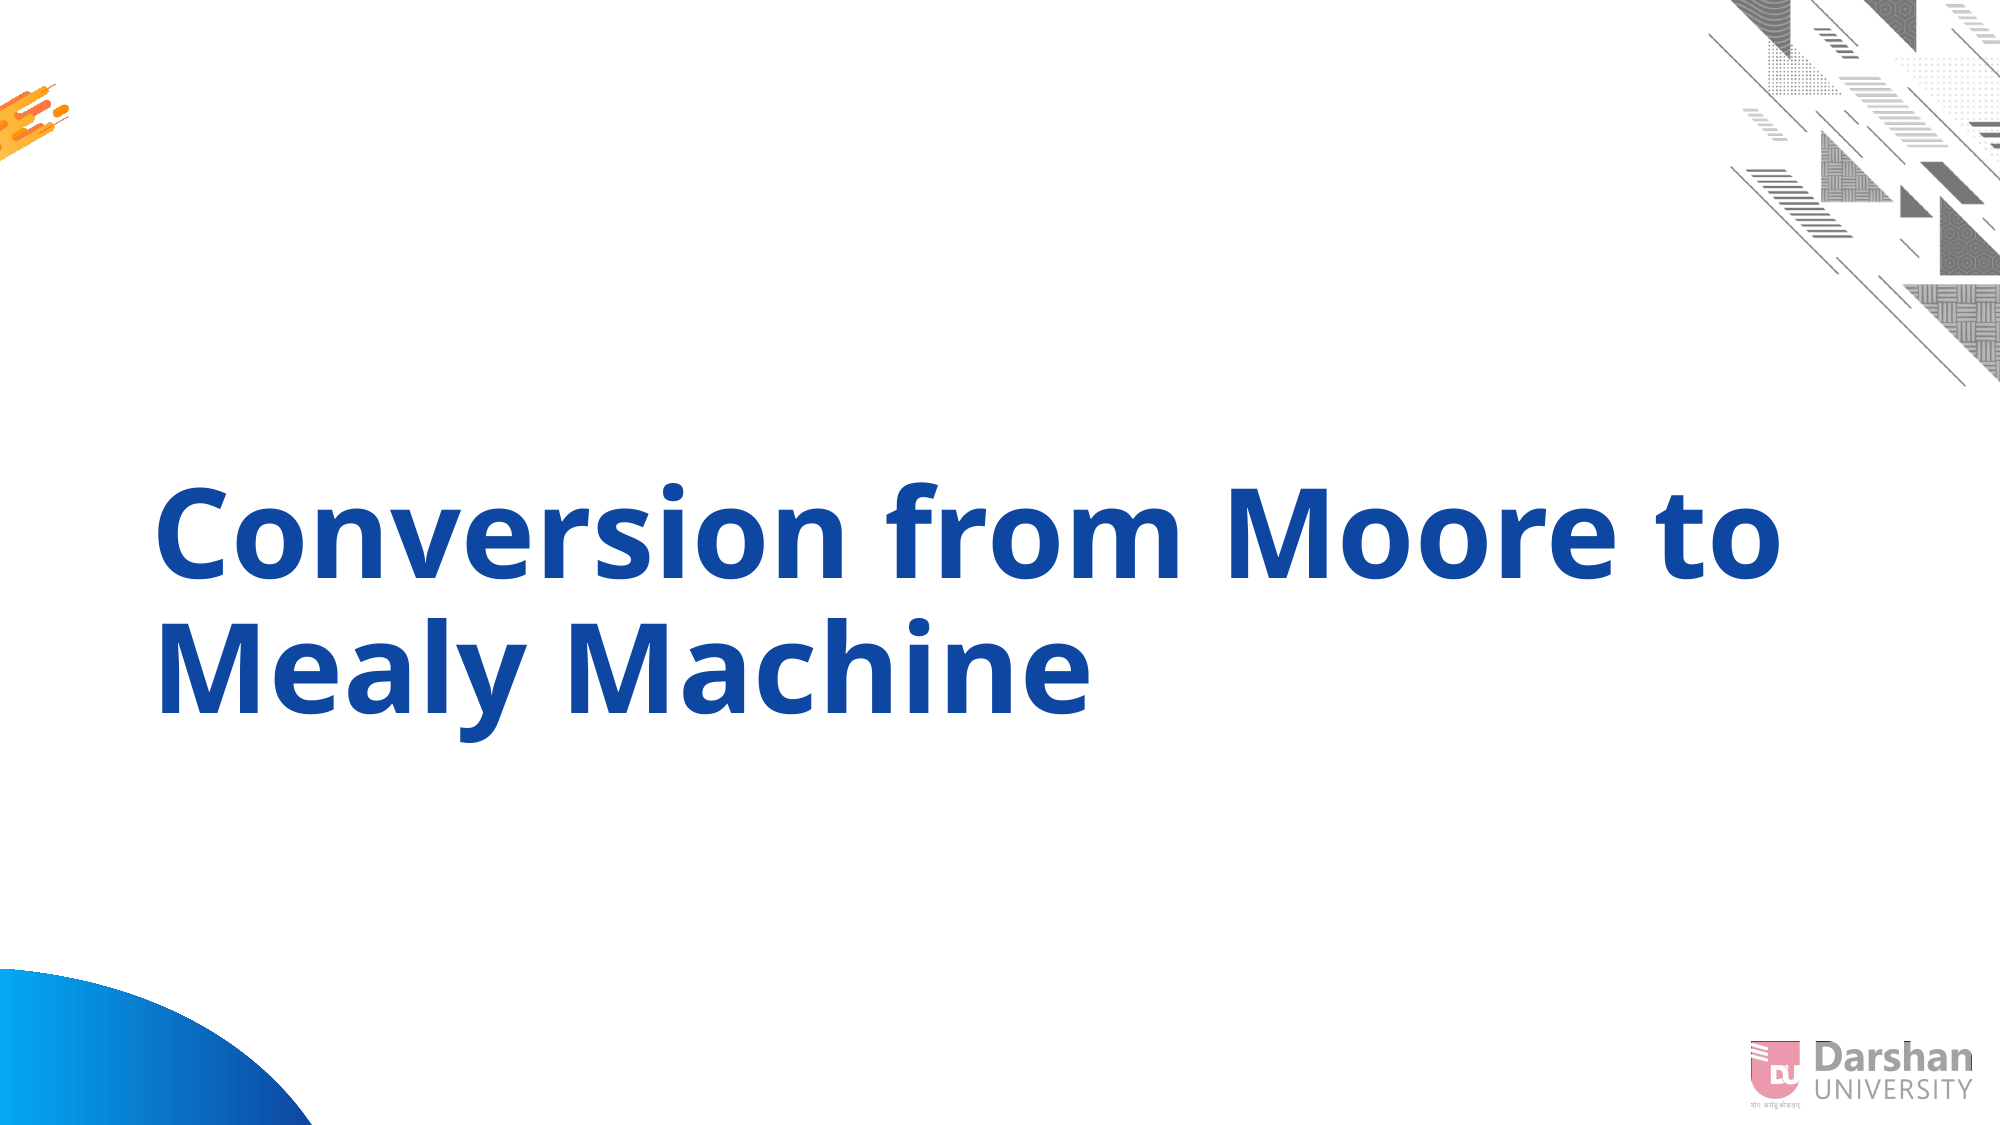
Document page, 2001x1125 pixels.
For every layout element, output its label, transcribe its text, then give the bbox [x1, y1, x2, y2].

picture [0, 65, 90, 193]
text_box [1751, 1041, 1972, 1109]
title Conversion from Moore to Mealy Machine [136, 280, 1862, 749]
